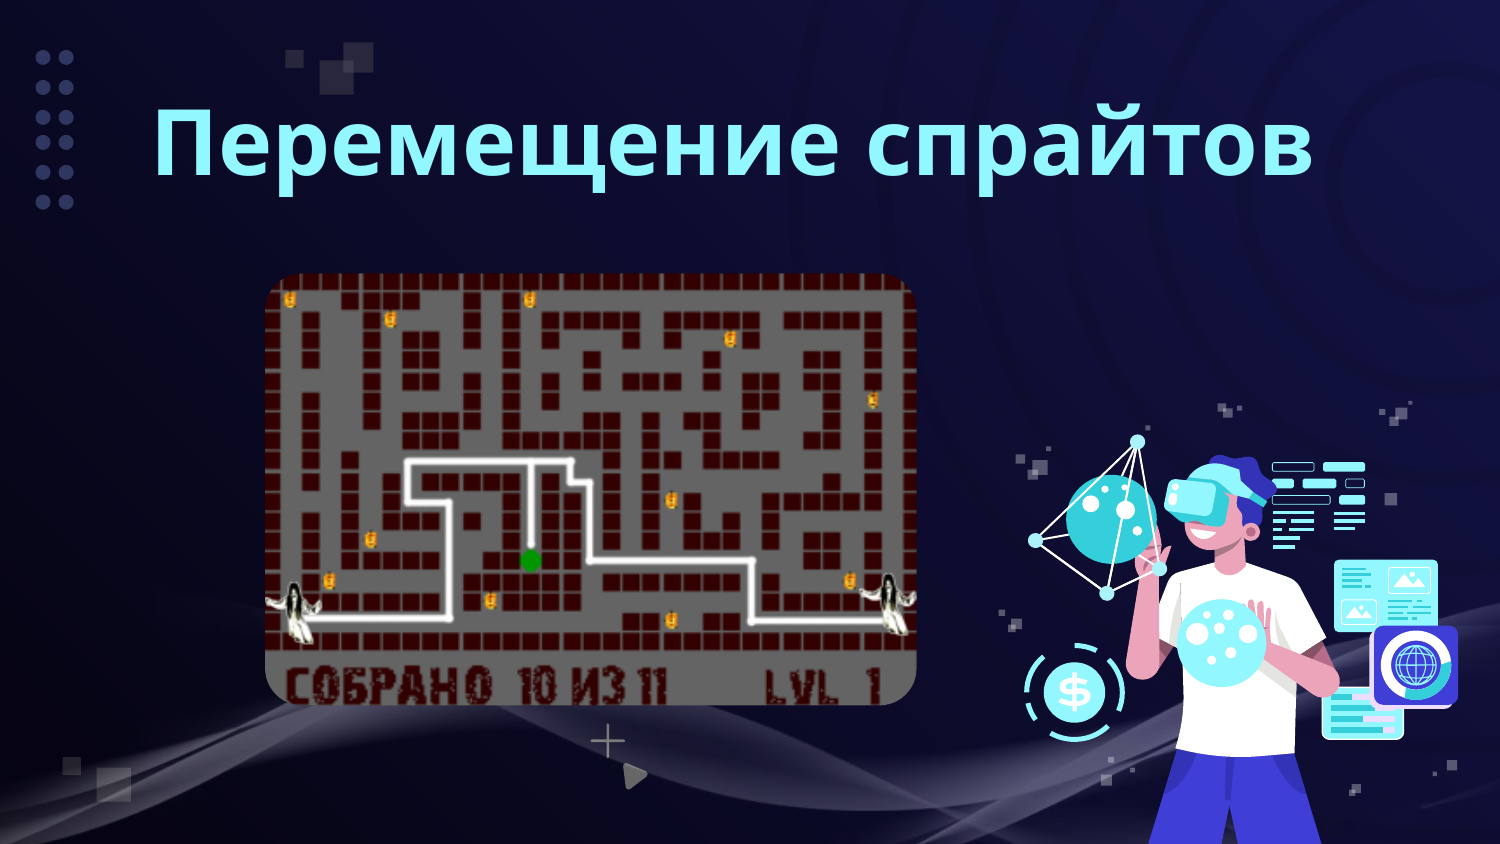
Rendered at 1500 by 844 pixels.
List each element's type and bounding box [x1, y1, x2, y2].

picture [0, 0, 1500, 844]
text_box [998, 400, 1459, 844]
